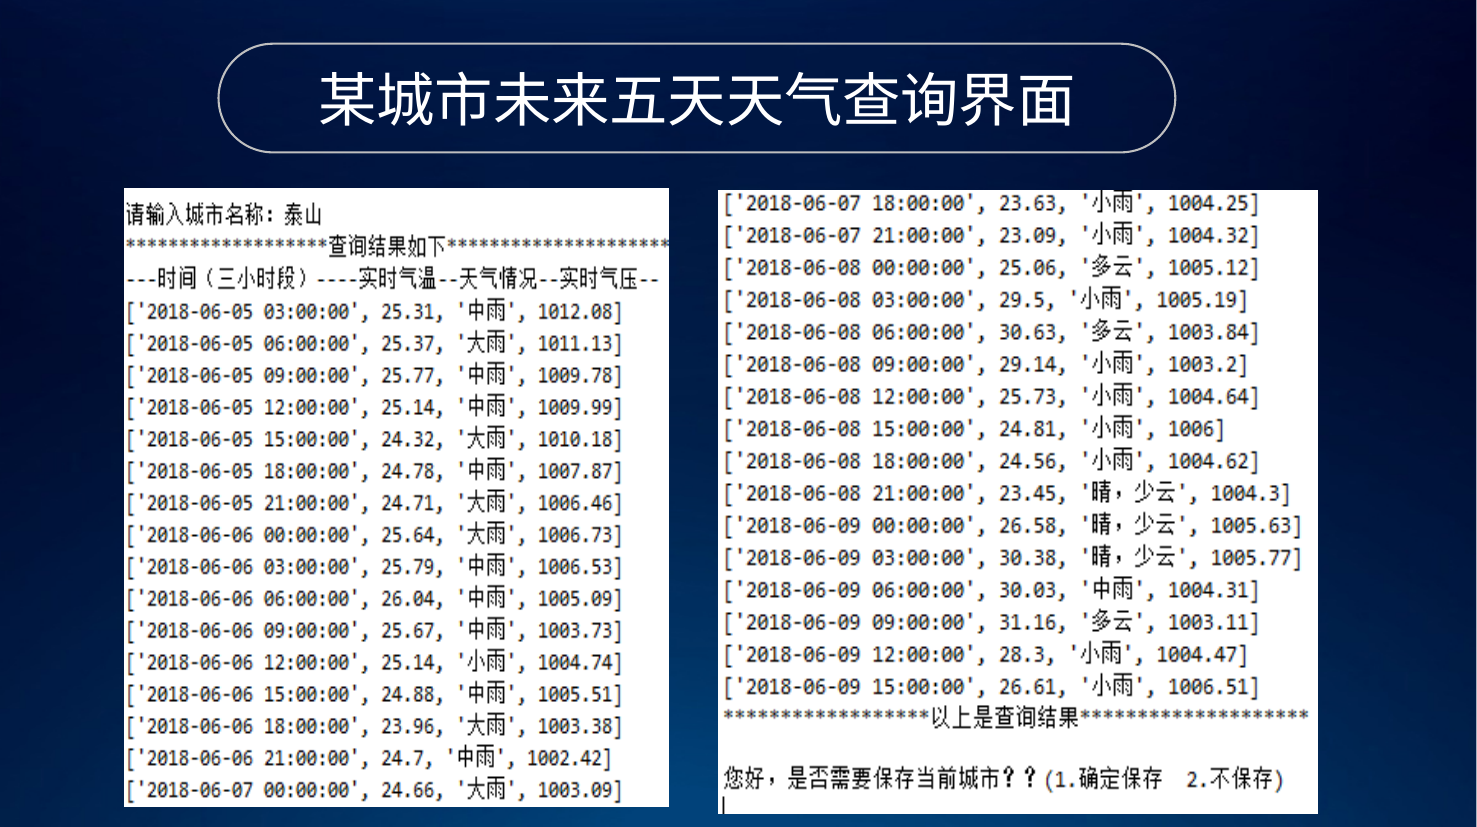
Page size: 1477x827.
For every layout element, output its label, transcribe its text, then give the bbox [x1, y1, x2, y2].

text_box 某城市未来五天天气查询界面 [216, 41, 1178, 155]
picture [0, 0, 1477, 827]
